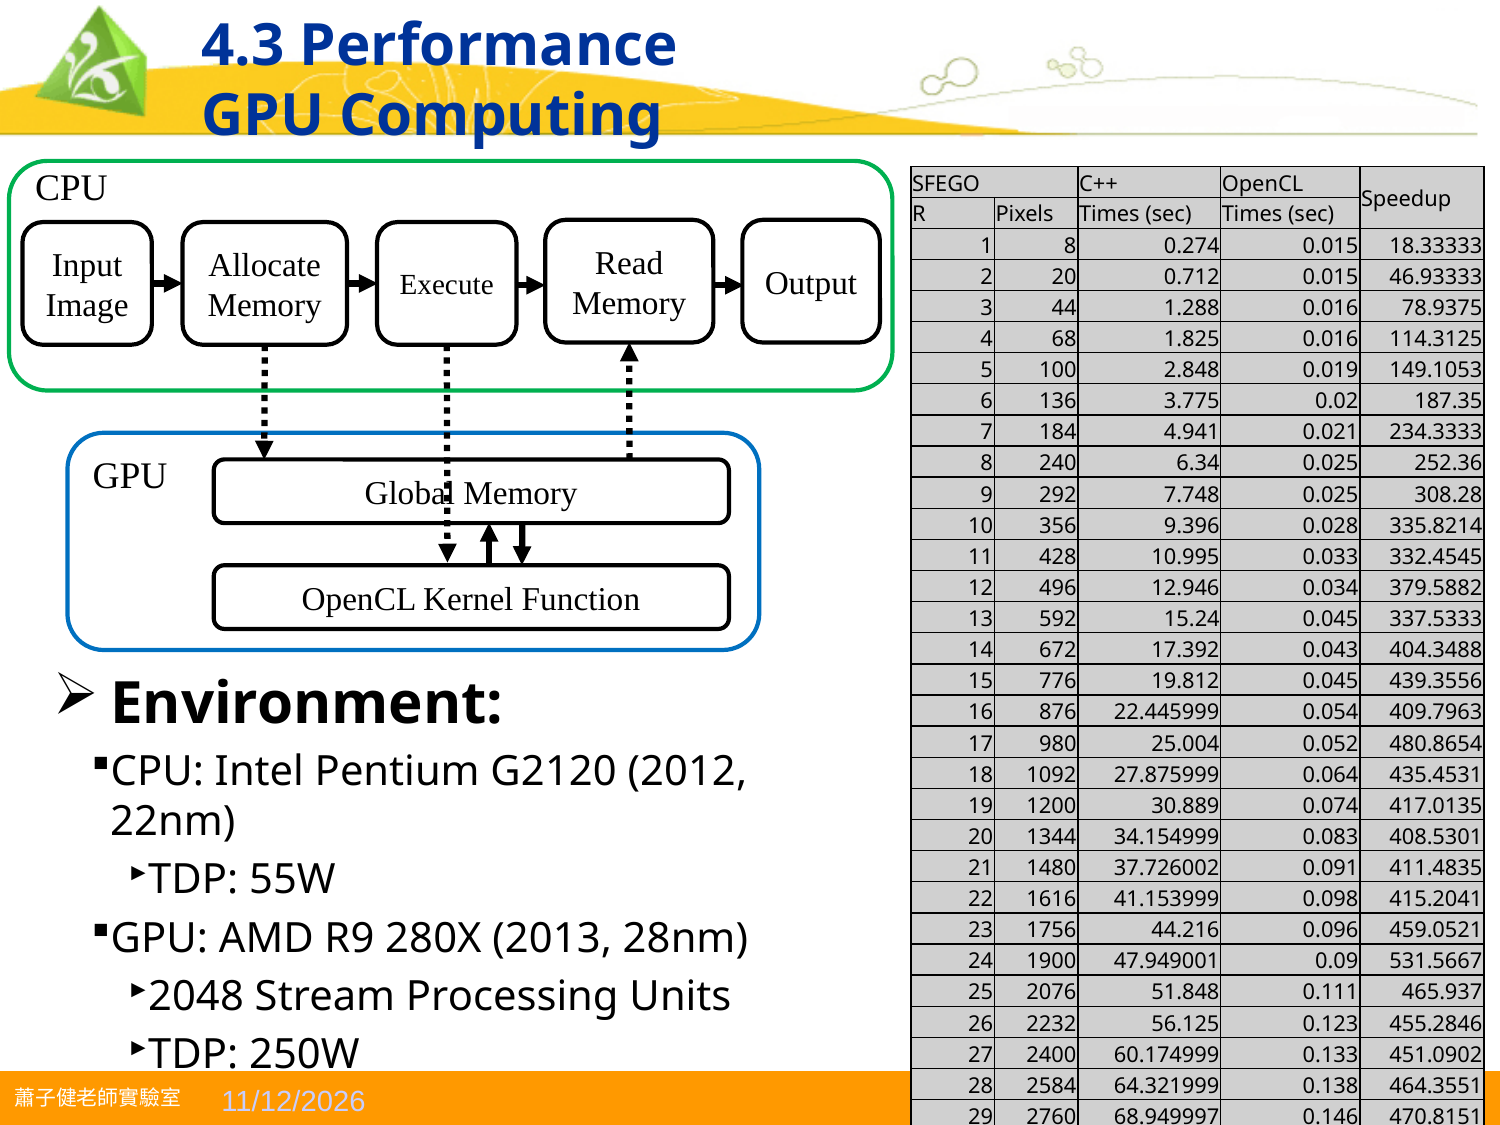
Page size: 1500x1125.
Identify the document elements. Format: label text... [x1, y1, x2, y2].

table_cell 8 [995, 229, 1077, 259]
table_cell 2760 [995, 1100, 1077, 1125]
table_cell 68.949997 [1079, 1100, 1220, 1125]
table_cell 0.043 [1221, 633, 1359, 663]
table_cell 0.019 [1221, 353, 1359, 383]
table_cell 404.3488 [1361, 633, 1483, 663]
text_box Global Memory [211, 457, 441, 526]
table_cell 46.93333 [1361, 260, 1483, 290]
table_cell 0.074 [1221, 789, 1359, 819]
table_cell 0.052 [1221, 727, 1359, 757]
table_header OpenCL [1221, 167, 1359, 197]
table_cell 308.28 [1361, 478, 1483, 508]
table_cell 4.941 [1079, 416, 1220, 445]
table_cell 12.946 [1079, 571, 1220, 601]
text_box Execute [374, 219, 519, 347]
table_cell 21 [912, 851, 994, 881]
text_box Allocate Memory [180, 219, 350, 347]
table_cell 2584 [995, 1069, 1077, 1099]
table_cell 415.2041 [1361, 882, 1483, 912]
table_header Speedup [1361, 167, 1483, 228]
table_cell 0.096 [1221, 914, 1359, 943]
table_cell 980 [995, 727, 1077, 757]
table_cell 470.8151 [1361, 1100, 1483, 1125]
table_cell 409.7963 [1361, 696, 1483, 725]
table_cell 44.216 [1079, 914, 1220, 943]
table_cell 25 [912, 976, 994, 1006]
table_cell 439.3556 [1361, 665, 1483, 694]
table_cell 16 [912, 696, 994, 725]
table_cell 1092 [995, 758, 1077, 788]
table_cell 435.4531 [1361, 758, 1483, 788]
table_cell 6.34 [1079, 447, 1220, 476]
title 4.3 Performance GPU Computing [186, 0, 1390, 126]
table_cell 408.5301 [1361, 820, 1483, 850]
text_box GPU [65, 430, 762, 653]
text_box Output [740, 217, 883, 345]
table_cell 56.125 [1079, 1007, 1220, 1037]
table_cell 7.748 [1079, 478, 1220, 508]
text_box Environment: CPU: Intel Pentium G2120 (2012, 22nm) TDP: 55W GPU: AMD R9 280X (2013, 28nm) 2048 Stream Processing Units TDP: 250W [38, 657, 893, 1062]
table_cell 0.098 [1221, 882, 1359, 912]
table_cell 234.3333 [1361, 416, 1483, 445]
table_cell 0.111 [1221, 976, 1359, 1006]
table_cell 1616 [995, 882, 1077, 912]
table_cell 0.083 [1221, 820, 1359, 850]
text_box CPU [6, 158, 895, 393]
table_cell 23 [912, 914, 994, 943]
table_cell 100 [995, 353, 1077, 383]
table_cell 19.812 [1079, 665, 1220, 694]
table_cell 0.02 [1221, 384, 1359, 414]
table_cell 29 [912, 1100, 994, 1125]
table_cell 451.0902 [1361, 1038, 1483, 1068]
table_cell 356 [995, 509, 1077, 539]
text_box Read Memory [543, 217, 716, 345]
table_cell 0.133 [1221, 1038, 1359, 1068]
table_cell 2232 [995, 1007, 1077, 1037]
table_cell 0.045 [1221, 602, 1359, 632]
table_cell 480.8654 [1361, 727, 1483, 757]
table_cell 20 [912, 820, 994, 850]
table_cell 876 [995, 696, 1077, 725]
table_cell 0.123 [1221, 1007, 1359, 1037]
table_cell 1 [912, 229, 994, 259]
table_cell 0.045 [1221, 665, 1359, 694]
table_cell 4 [912, 322, 994, 352]
table_cell 1200 [995, 789, 1077, 819]
table_cell Times (sec) [1221, 198, 1359, 228]
table_cell 0.025 [1221, 478, 1359, 508]
table_cell 5 [912, 353, 994, 383]
table_cell 18 [912, 758, 994, 788]
table_cell 22 [912, 882, 994, 912]
table_cell 60.174999 [1079, 1038, 1220, 1068]
table_cell 332.4545 [1361, 540, 1483, 570]
table_cell 8 [912, 447, 994, 476]
table_cell 30.889 [1079, 789, 1220, 819]
table_cell 465.937 [1361, 976, 1483, 1006]
table_cell 0.091 [1221, 851, 1359, 881]
table_cell 14 [912, 633, 994, 663]
text_box Global Memory [451, 457, 732, 526]
table_cell 417.0135 [1361, 789, 1483, 819]
table_cell Pixels [995, 198, 1077, 228]
table_cell 37.726002 [1079, 851, 1220, 881]
table_cell 2.848 [1079, 353, 1220, 383]
table_cell 10 [912, 509, 994, 539]
table_cell Times (sec) [1079, 198, 1220, 228]
table_cell 672 [995, 633, 1077, 663]
table_cell 592 [995, 602, 1077, 632]
table_cell 187.35 [1361, 384, 1483, 414]
table_cell 1.825 [1079, 322, 1220, 352]
table_cell 15 [912, 665, 994, 694]
table_cell 2 [912, 260, 994, 290]
table_cell 0.025 [1221, 447, 1359, 476]
table_cell 1900 [995, 945, 1077, 974]
table_cell 19 [912, 789, 994, 819]
table_cell 64.321999 [1079, 1069, 1220, 1099]
picture [0, 0, 1500, 140]
table_cell 6 [912, 384, 994, 414]
table_cell 7 [912, 416, 994, 445]
text_box Input Image [20, 219, 154, 347]
table_cell 28 [912, 1069, 994, 1099]
table_cell 13 [912, 602, 994, 632]
table_cell 411.4835 [1361, 851, 1483, 881]
table_cell 0.028 [1221, 509, 1359, 539]
table_cell 47.949001 [1079, 945, 1220, 974]
table_cell 149.1053 [1361, 353, 1483, 383]
text_box OpenCL Kernel Function [211, 563, 732, 632]
table_cell 41.153999 [1079, 882, 1220, 912]
table_cell 0.146 [1221, 1100, 1359, 1125]
table_cell 0.712 [1079, 260, 1220, 290]
table_cell 0.09 [1221, 945, 1359, 974]
table_cell 0.054 [1221, 696, 1359, 725]
table_cell 27 [912, 1038, 994, 1068]
table_cell 379.5882 [1361, 571, 1483, 601]
table_cell 0.064 [1221, 758, 1359, 788]
table_cell 2076 [995, 976, 1077, 1006]
table_cell 2400 [995, 1038, 1077, 1068]
table_cell 22.445999 [1079, 696, 1220, 725]
table_cell 292 [995, 478, 1077, 508]
table_cell 17.392 [1079, 633, 1220, 663]
table_cell 51.848 [1079, 976, 1220, 1006]
table_cell 0.015 [1221, 260, 1359, 290]
table_cell 3.775 [1079, 384, 1220, 414]
table_cell 0.021 [1221, 416, 1359, 445]
table_header C++ [1079, 167, 1220, 197]
table_cell 459.0521 [1361, 914, 1483, 943]
table_cell 20 [995, 260, 1077, 290]
table_cell 11 [912, 540, 994, 570]
table_cell 15.24 [1079, 602, 1220, 632]
table_cell 114.3125 [1361, 322, 1483, 352]
table_cell 44 [995, 291, 1077, 321]
table_cell 464.3551 [1361, 1069, 1483, 1099]
table_cell 1344 [995, 820, 1077, 850]
table_cell 9 [912, 478, 994, 508]
table_cell 26 [912, 1007, 994, 1037]
table_cell 0.016 [1221, 322, 1359, 352]
table_cell 136 [995, 384, 1077, 414]
table_cell 25.004 [1079, 727, 1220, 757]
table_cell 68 [995, 322, 1077, 352]
table_cell 496 [995, 571, 1077, 601]
table_cell 337.5333 [1361, 602, 1483, 632]
table_cell 78.9375 [1361, 291, 1483, 321]
table_cell 776 [995, 665, 1077, 694]
table_cell 0.015 [1221, 229, 1359, 259]
table_cell 240 [995, 447, 1077, 476]
table_cell 27.875999 [1079, 758, 1220, 788]
table_header SFEGO [912, 167, 1077, 197]
table_cell 12 [912, 571, 994, 601]
table_cell 9.396 [1079, 509, 1220, 539]
table_cell 24 [912, 945, 994, 974]
table_cell 1480 [995, 851, 1077, 881]
table_cell 0.016 [1221, 291, 1359, 321]
table_cell 428 [995, 540, 1077, 570]
table_cell 0.138 [1221, 1069, 1359, 1099]
table_cell 3 [912, 291, 994, 321]
table_cell 1756 [995, 914, 1077, 943]
table_cell 0.033 [1221, 540, 1359, 570]
table_cell 17 [912, 727, 994, 757]
table_cell 10.995 [1079, 540, 1220, 570]
table_cell 252.36 [1361, 447, 1483, 476]
table_cell 0.034 [1221, 571, 1359, 601]
table_cell 34.154999 [1079, 820, 1220, 850]
table_cell R [912, 198, 994, 228]
table_cell 455.2846 [1361, 1007, 1483, 1037]
table_cell 18.33333 [1361, 229, 1483, 259]
table_cell 531.5667 [1361, 945, 1483, 974]
table_cell 335.8214 [1361, 509, 1483, 539]
table_cell 0.274 [1079, 229, 1220, 259]
table_cell 1.288 [1079, 291, 1220, 321]
table_cell 184 [995, 416, 1077, 445]
